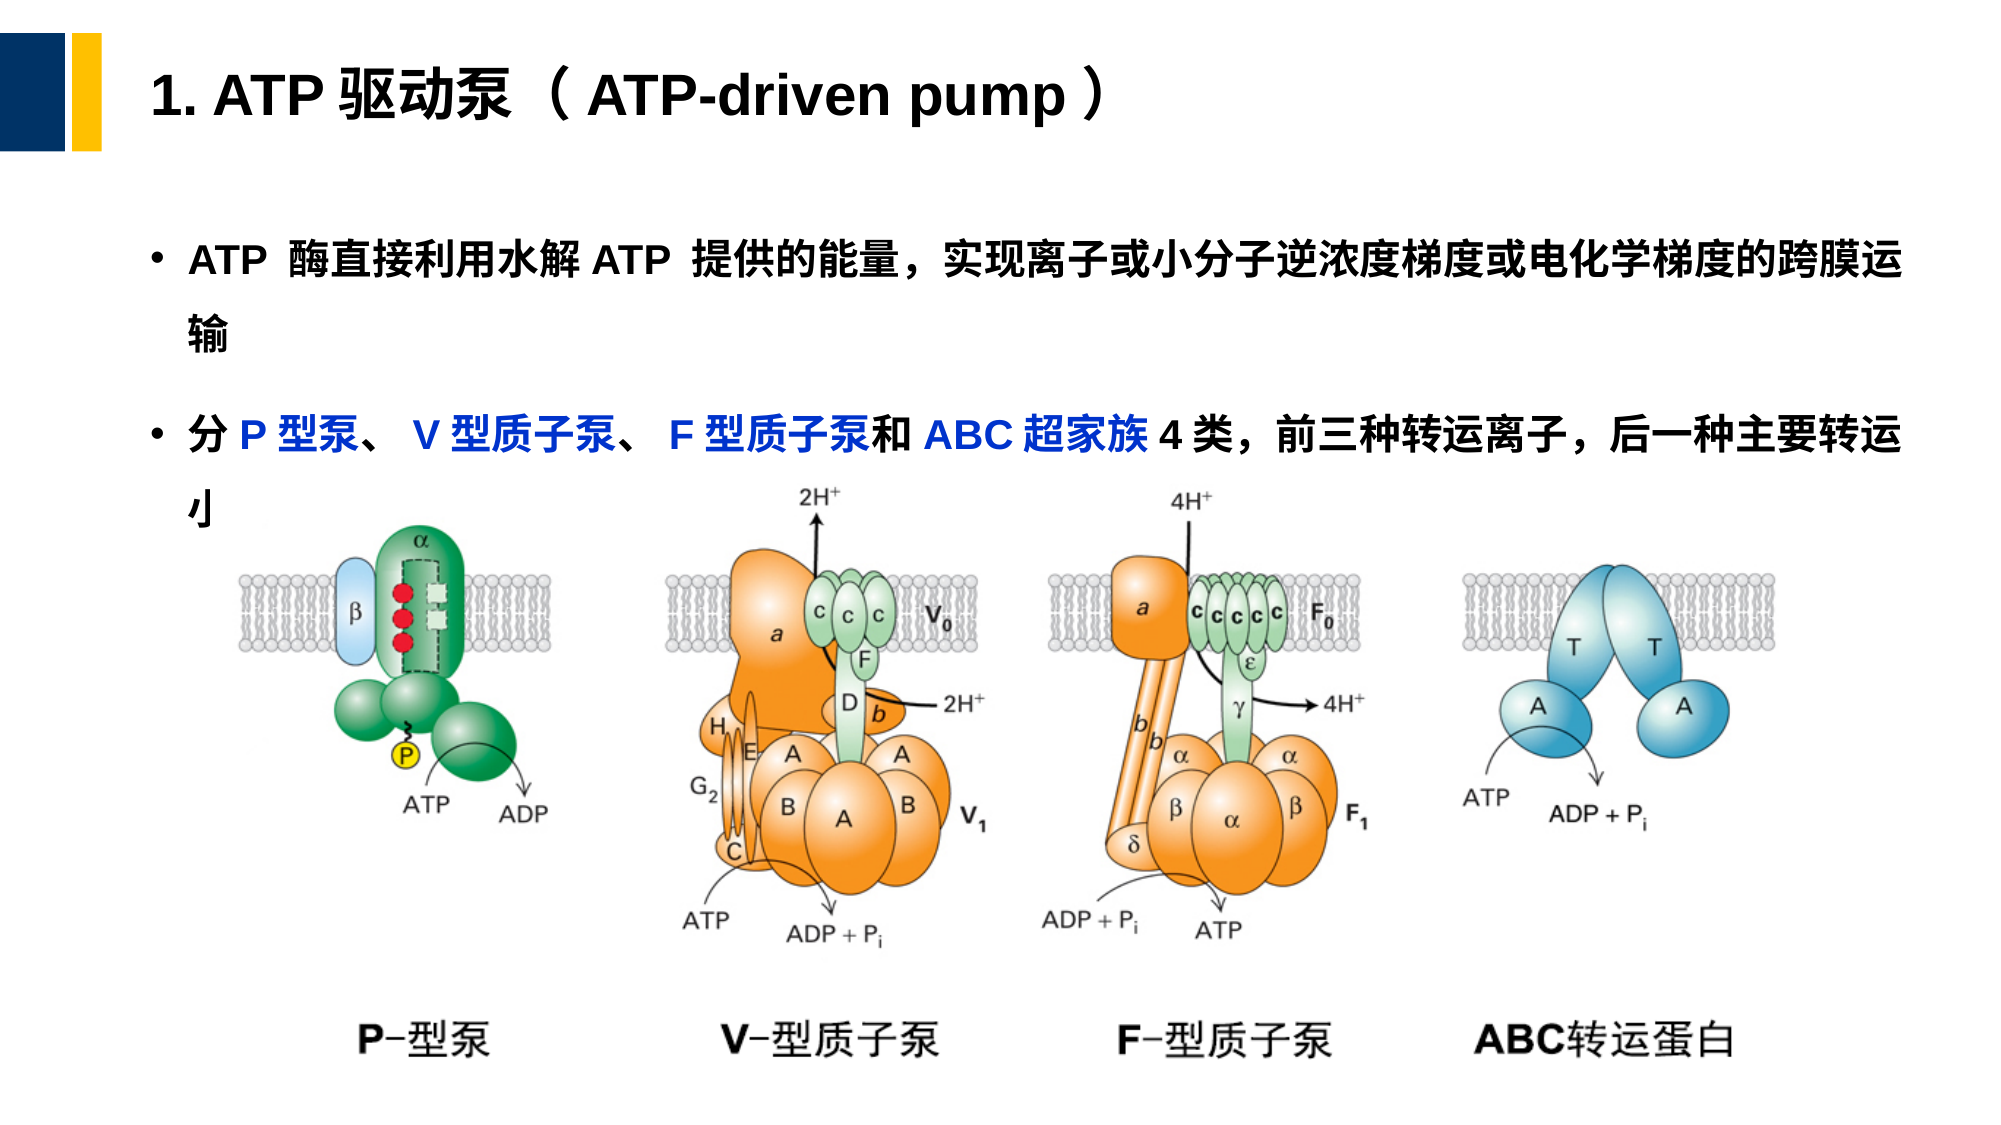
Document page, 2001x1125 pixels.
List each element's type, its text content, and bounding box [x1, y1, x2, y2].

title 1. ATP驱动泵（ATP-driven pump） [135, 33, 1950, 152]
picture [210, 483, 1790, 1074]
list ATP 酶直接利用水解ATP 提供的能量，实现离子或小分子逆浓度梯度或电化学梯度的跨膜运输 分P型泵、V型质子泵、F型质子泵和ABC超家族4类，前三种转运离子，后一种主要转运小分子 [135, 200, 1950, 1092]
